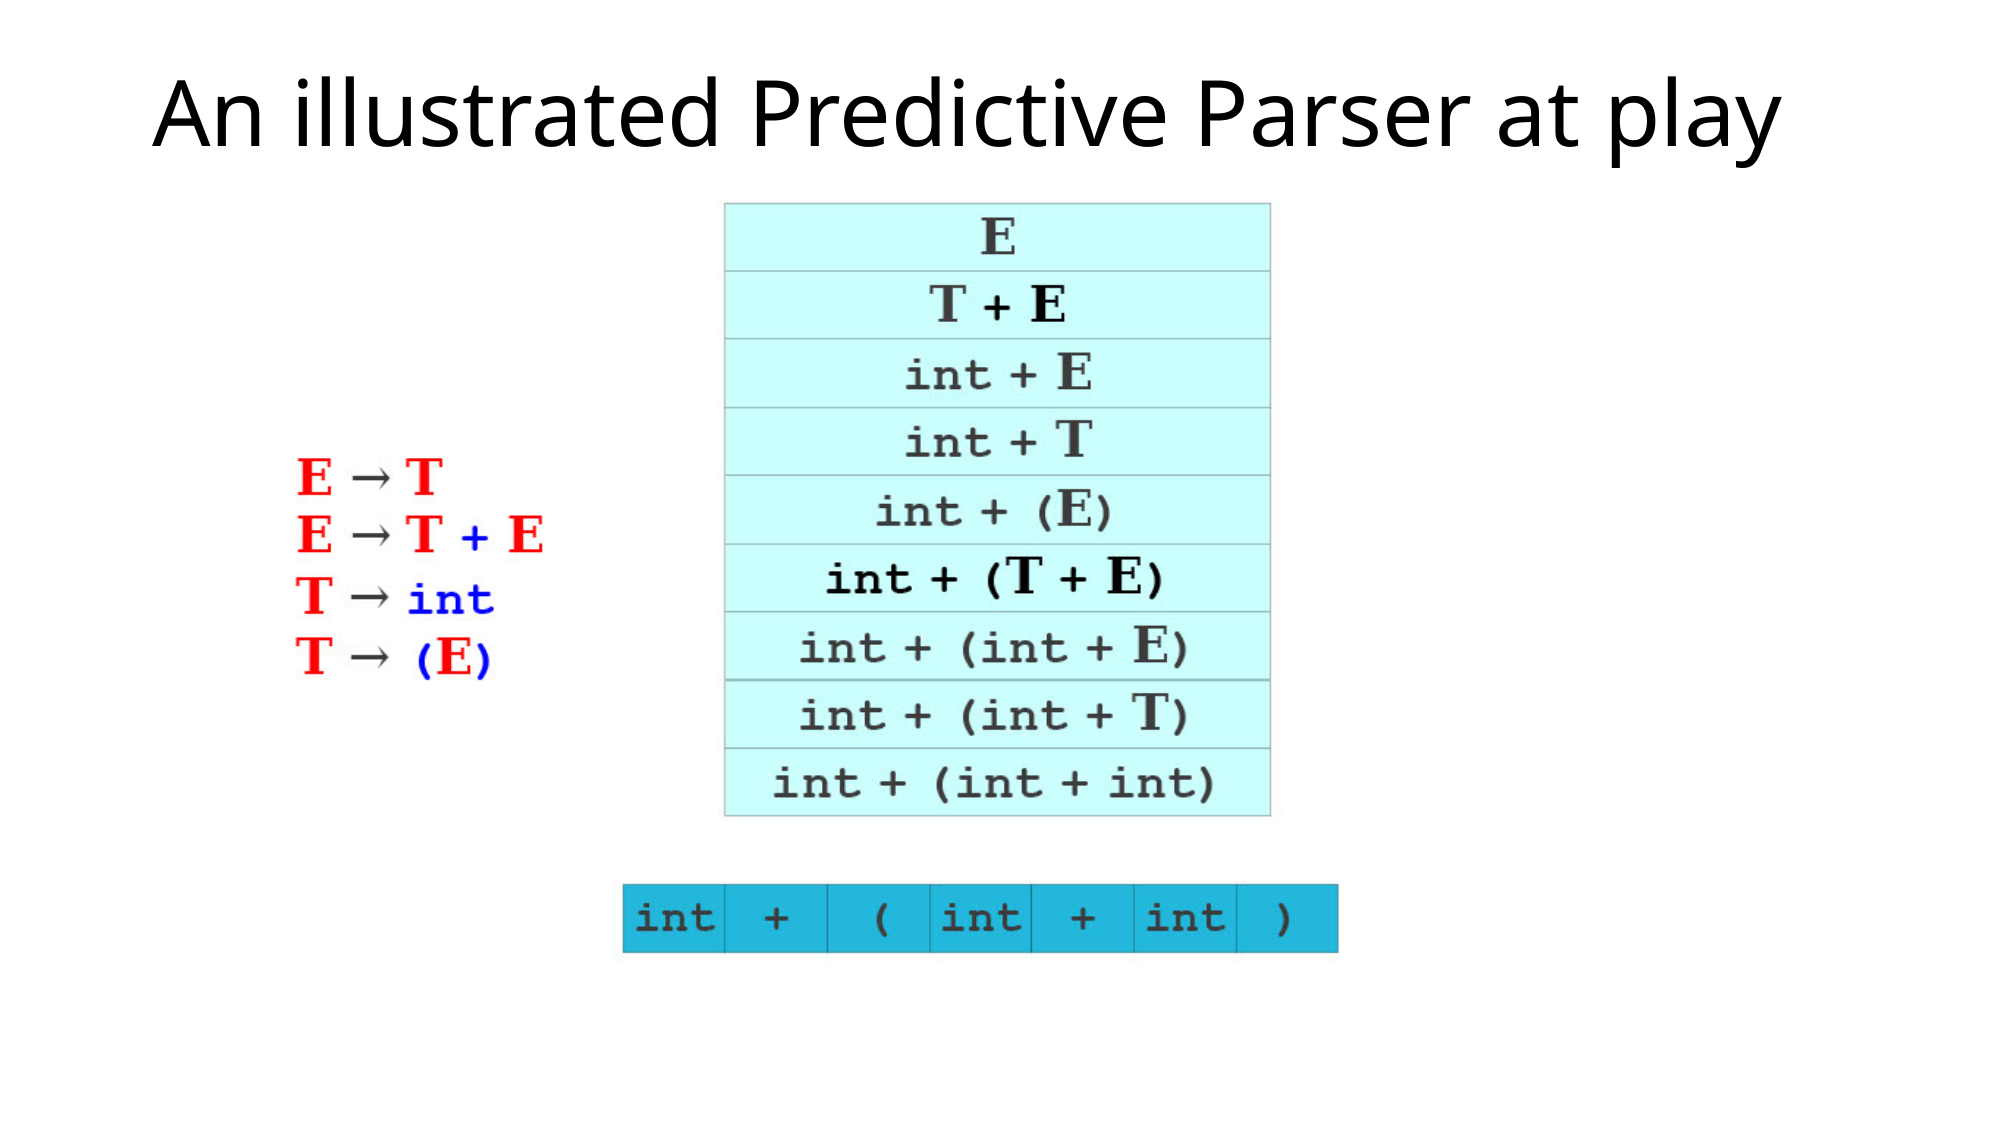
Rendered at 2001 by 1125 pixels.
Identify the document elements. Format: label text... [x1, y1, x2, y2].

text_box An illustrated Predictive Parser at play [1751, 59, 1863, 192]
picture [249, 0, 1751, 1125]
text_box An illustrated Predictive Parser at play [137, 59, 249, 192]
